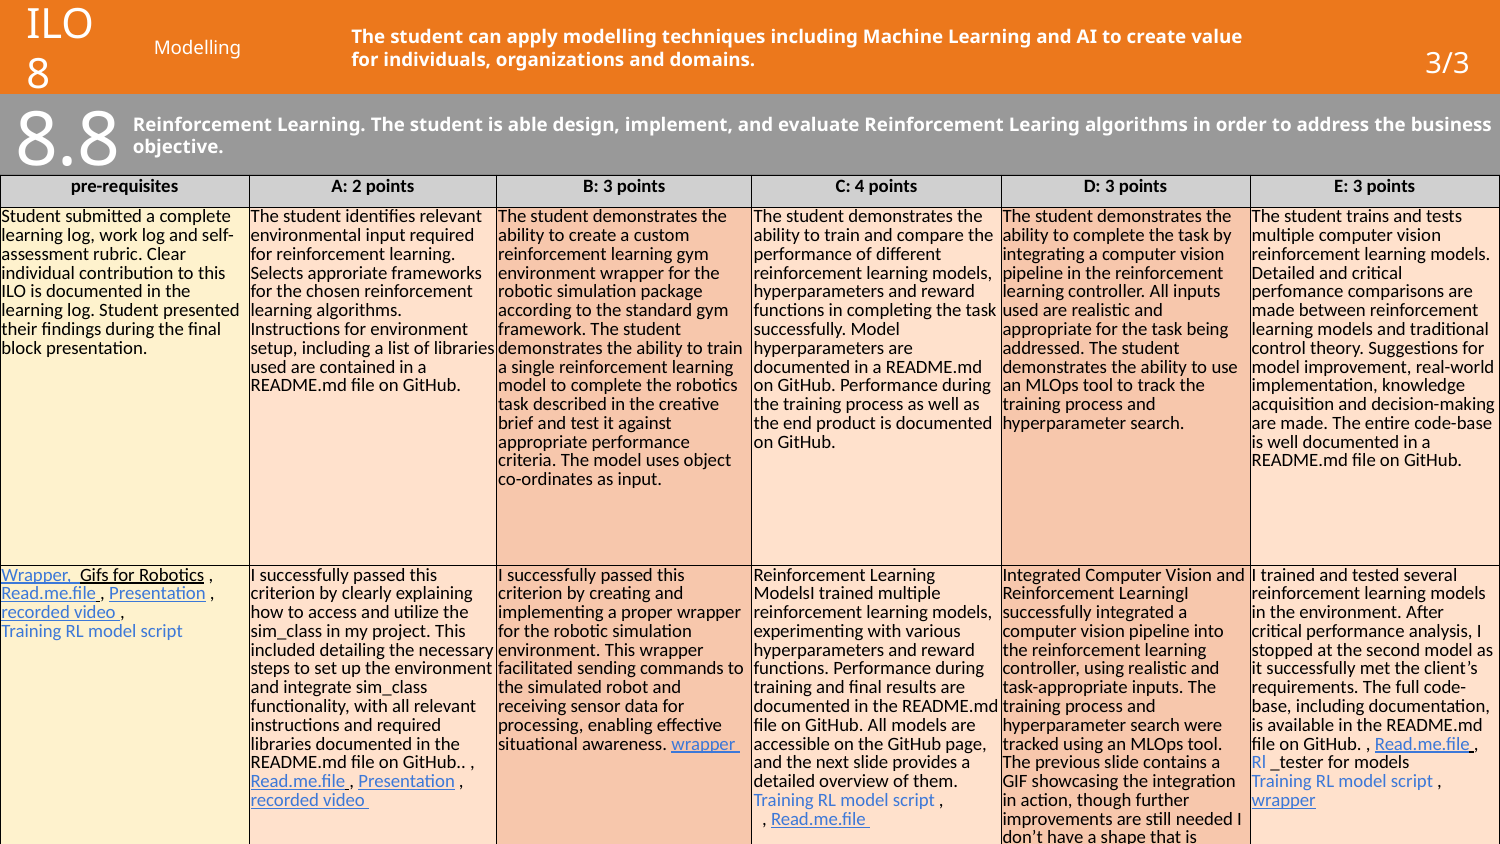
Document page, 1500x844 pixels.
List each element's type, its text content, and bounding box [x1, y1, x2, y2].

title Modelling [138, 0, 364, 95]
table_header E: 3 points [1251, 176, 1499, 207]
title Reinforcement Learning. The student is able design, implement, and evaluate Reinforcement Learing algorithms in order to address the business objective. [117, 94, 1500, 175]
table_cell The student demonstrates the ability to complete the task by integrating a computer vision pipeline in the reinforcement learning controller. All inputs used are realistic and appropriate for the task being addressed. The student demonstrates the ability to use an MLOps tool to track the training process and hyperparameter search. [1002, 208, 1250, 565]
table_cell The student identifies relevant environmental input required for reinforcement learning. Selects approriate frameworks for the chosen reinforcement learning algorithms. Instructions for environment setup, including a list of libraries used are contained in a README.md file on GitHub. [250, 208, 496, 565]
title 8.8 [0, 94, 117, 175]
table_cell I successfully passed this criterion by clearly explaining how to access and utilize the sim_class in my project. This included detailing the necessary steps to set up the environment and integrate sim_class functionality, with all relevant instructions and required libraries documented in the README.md file on GitHub.. , Read.me.file , Presentation , recorded video [250, 566, 496, 844]
table_header C: 4 points [752, 176, 1001, 207]
table_cell The student trains and tests multiple computer vision reinforcement learning models. Detailed and critical perfomance comparisons are made between reinforcement learning models and traditional control theory. Suggestions for model improvement, real-world implementation, knowledge acquisition and decision-making are made. The entire code-base is well documented in a README.md file on GitHub. [1251, 208, 1499, 565]
table_header A: 2 points [250, 176, 496, 207]
title ILO 8 [11, 0, 138, 94]
table_header D: 3 points [1002, 176, 1250, 207]
table_cell The student demonstrates the ability to train and compare the performance of different reinforcement learning models, hyperparameters and reward functions in completing the task successfully. Model hyperparameters are documented in a README.md on GitHub. Performance during the training process as well as the end product is documented on GitHub. [752, 208, 1001, 565]
table_cell I successfully passed this criterion by creating and implementing a proper wrapper for the robotic simulation environment. This wrapper facilitated sending commands to the simulated robot and receiving sensor data for processing, enabling effective situational awareness. wrapper [497, 566, 751, 844]
table_cell I trained and tested several reinforcement learning models in the environment. After critical performance analysis, I stopped at the second model as it successfully met the client’s requirements. The full code-base, including documentation, is available in the README.md file on GitHub. , Read.me.file , Rl _tester for models Training RL model script , wrapper [1251, 566, 1499, 844]
title The student can apply modelling techniques including Machine Learning and AI to create value for individuals, organizations and domains. [364, 0, 1277, 94]
table_header pre-requisites [1, 176, 249, 207]
table_cell Student submitted a complete learning log, work log and self-assessment rubric. Clear individual contribution to this ILO is documented in the learning log. Student presented their findings during the final block presentation. [1, 208, 249, 565]
table_cell Integrated Computer Vision and Reinforcement LearningI successfully integrated a computer vision pipeline into the reinforcement learning controller, using realistic and task-appropriate inputs. The training process and hyperparameter search were tracked using an MLOps tool. The previous slide contains a GIF showcasing the integration in action, though further improvements are still needed I don’t have a shape that is matching and still making some problems when dropping the chemical. Task_13_Rl pipeline , CV pipeline for Rl model [1002, 566, 1250, 844]
table_cell Wrapper, Gifs for Robotics , Read.me.file , Presentation , recorded video , Training RL model script [1, 566, 249, 844]
table_cell Reinforcement Learning ModelsI trained multiple reinforcement learning models, experimenting with various hyperparameters and reward functions. Performance during training and final results are documented in the README.md file on GitHub. All models are accessible on the GitHub page, and the next slide provides a detailed overview of them. Training RL model script , , Read.me.file [752, 566, 1001, 844]
title 3/3 [1277, 0, 1485, 94]
table_header B: 3 points [497, 176, 751, 207]
table_cell The student demonstrates the ability to create a custom reinforcement learning gym environment wrapper for the robotic simulation package according to the standard gym framework. The student demonstrates the ability to train a single reinforcement learning model to complete the robotics task described in the creative brief and test it against appropriate performance criteria. The model uses object co-ordinates as input. [497, 208, 751, 565]
